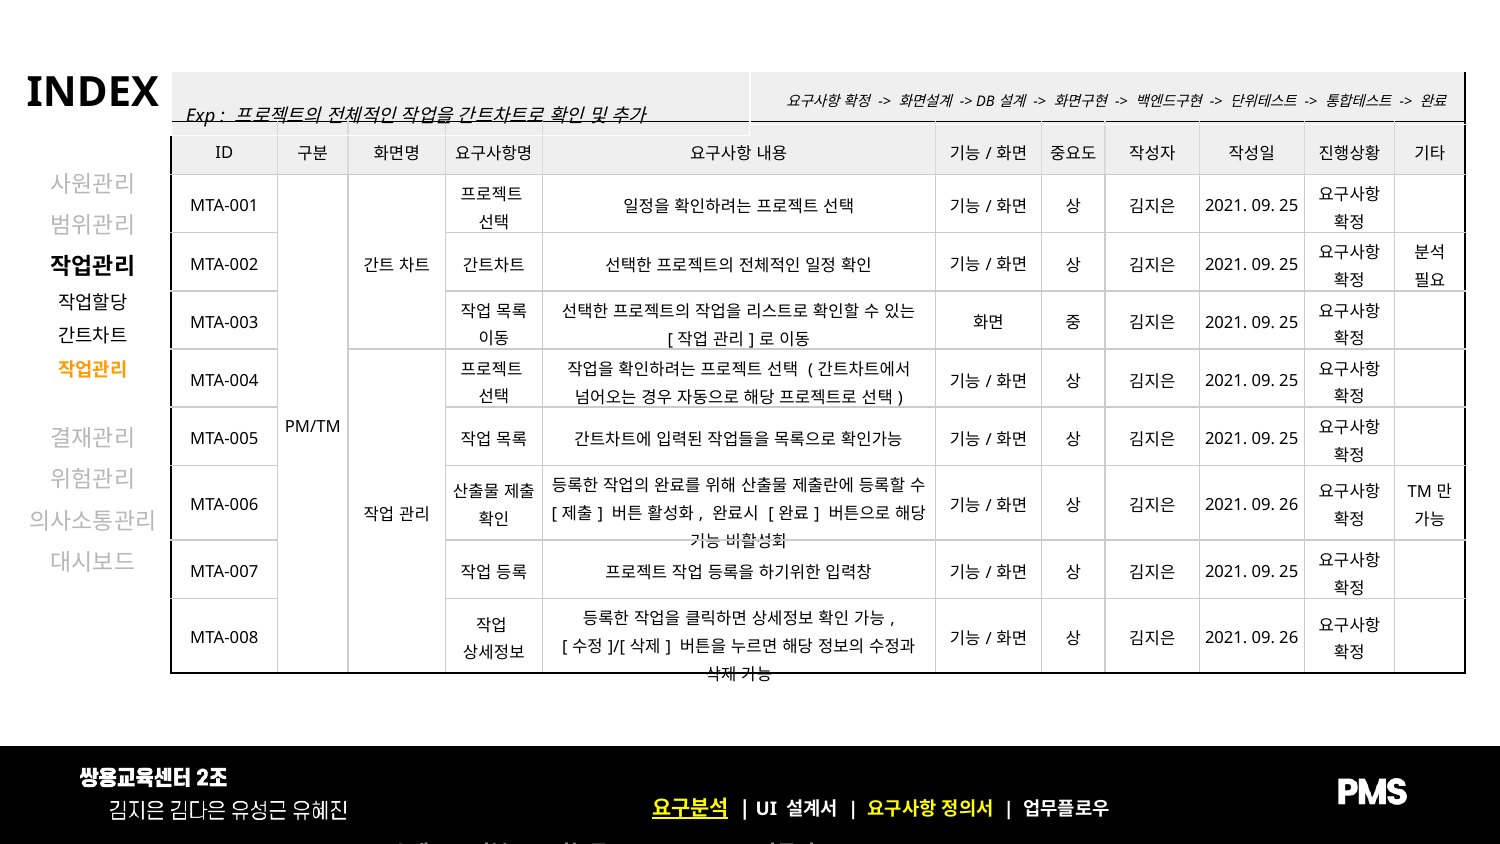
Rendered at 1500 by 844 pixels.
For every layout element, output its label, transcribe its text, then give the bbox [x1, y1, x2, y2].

table_cell MTA-007 [179, 541, 277, 598]
table_cell 김지은 [1106, 408, 1199, 465]
table_cell 2021. 09. 25 [1200, 408, 1304, 465]
table_cell 작업 상세정보 [446, 599, 542, 672]
table_cell 요구사항 확정 [1305, 408, 1394, 465]
table_cell 등록한 작업의 완료를 위해 산출물 제출란에 등록할 수 [제출] 버튼 활성화, 완료시 [완료] 버튼으로 해당 기능 비활성화 [543, 466, 935, 539]
table_cell 기능/화면 [936, 175, 1041, 232]
text_box INDEX 사원관리 범위관리 작업관리 작업할당 간트차트 작업관리 결재관리 위험관리 의사소통관리 대시보드 [7, 24, 179, 688]
table_cell 김지은 [1106, 466, 1199, 539]
table_cell 요구사항 확정 [1305, 466, 1394, 539]
table_cell 2021. 09. 26 [1200, 466, 1304, 539]
table_cell PM/TM [278, 175, 347, 672]
table_cell 작업 등록 [446, 541, 542, 598]
table_cell 작성일 [1200, 125, 1304, 174]
table_cell 상 [1042, 408, 1104, 465]
table_cell 간트 차트 [349, 175, 445, 348]
table_cell 상 [1042, 466, 1104, 539]
table_cell MTA-001 [179, 175, 277, 232]
table_cell 요구사항명 [446, 136, 542, 174]
table_header 요구사항 확정 -> 화면설계 -> DB설계 -> 화면구현 -> 백엔드구현 -> 단위테스트 -> 통합테스트 -> 완료 [751, 72, 1482, 124]
table_cell 요구사항 확정 [1305, 292, 1394, 348]
table_cell 요구사항 확정 [1305, 233, 1394, 290]
table_cell 프로젝트 선택 [446, 175, 542, 232]
table_cell 기능/화면 [936, 541, 1041, 598]
table_cell 분석 필요 [1395, 233, 1464, 290]
table_cell 2021. 09. 25 [1200, 233, 1304, 290]
table_cell 상 [1042, 541, 1104, 598]
table_cell 상 [1042, 350, 1104, 406]
table_cell 기능/화면 [936, 233, 1041, 290]
table_cell 산출물 제출 확인 [446, 466, 542, 539]
table_cell 기능/화면 [936, 125, 1041, 174]
table_cell MTA-004 [179, 350, 277, 406]
table_cell ID [179, 136, 277, 174]
table_cell 김지은 [1106, 350, 1199, 406]
table_cell 기능/화면 [936, 408, 1041, 465]
table_cell 진행상황 [1305, 125, 1394, 174]
table_cell MTA-002 [179, 233, 277, 290]
table_cell MTA-003 [179, 292, 277, 348]
table_cell 등록한 작업을 클릭하면 상세정보 확인 가능, [수정]/[삭제] 버튼을 누르면 해당 정보의 수정과 삭제 가능 [543, 599, 935, 672]
table_cell 요구사항 확정 [1305, 541, 1394, 598]
table_cell 기능/화면 [936, 599, 1041, 672]
table_cell MTA-006 [179, 466, 277, 539]
table_cell 2021. 09. 25 [1200, 541, 1304, 598]
table_cell 김지은 [1106, 541, 1199, 598]
table_cell 기능/화면 [936, 466, 1041, 539]
table_cell 김지은 [1106, 175, 1199, 232]
table_cell 중 [1042, 292, 1104, 348]
table_cell [1395, 599, 1464, 672]
table_cell 상 [1042, 599, 1104, 672]
table_cell [1395, 175, 1464, 232]
table_cell 간트차트 [446, 233, 542, 290]
table_cell 작업 관리 [349, 350, 445, 672]
table_cell 2021. 09. 25 [1200, 175, 1304, 232]
table_cell 요구사항 확정 [1305, 350, 1394, 406]
table_cell 선택한 프로젝트의 전체적인 일정 확인 [543, 233, 935, 290]
table_cell 작성자 [1106, 125, 1199, 174]
table_cell 기타 [1395, 125, 1464, 174]
table_cell 중요도 [1042, 125, 1104, 174]
table_cell TM만 가능 [1395, 466, 1464, 539]
table_cell 화면명 [349, 136, 445, 174]
table_cell 프로젝트 작업 등록을 하기위한 입력창 [543, 541, 935, 598]
table_cell 2021. 09. 25 [1200, 350, 1304, 406]
table_cell 2021. 09. 25 [1200, 292, 1304, 348]
table_cell 간트차트에 입력된 작업들을 목록으로 확인가능 [543, 408, 935, 465]
table_cell 요구사항 내용 [543, 125, 935, 174]
table_cell [1395, 292, 1464, 348]
table_cell [1395, 350, 1464, 406]
table_cell 요구사항 확정 [1305, 599, 1394, 672]
table_cell 김지은 [1106, 292, 1199, 348]
table_cell 화면 [936, 292, 1041, 348]
table_cell 작업 목록 이동 [446, 292, 542, 348]
table_cell 김지은 [1106, 233, 1199, 290]
table_cell MTA-008 [179, 599, 277, 672]
table_cell 김지은 [1106, 599, 1199, 672]
table_cell 작업 목록 [446, 408, 542, 465]
table_cell MTA-005 [179, 408, 277, 465]
table_cell 선택한 프로젝트의 작업을 리스트로 확인할 수 있는 [작업 관리]로 이동 [543, 292, 935, 348]
table_cell 구분 [278, 136, 347, 174]
table_cell 상 [1042, 233, 1104, 290]
table_cell 작업을 확인하려는 프로젝트 선택 (간트차트에서 넘어오는 경우 자동으로 해당 프로젝트로 선택) [543, 350, 935, 406]
table_cell 프로젝트 선택 [446, 350, 542, 406]
table_cell 2021. 09. 26 [1200, 599, 1304, 672]
table_cell [1395, 541, 1464, 598]
table_cell 기능/화면 [936, 350, 1041, 406]
table_cell 상 [1042, 175, 1104, 232]
table_cell 요구사항 확정 [1305, 175, 1394, 232]
table_cell 일정을 확인하려는 프로젝트 선택 [543, 175, 935, 232]
table_cell [1395, 408, 1464, 465]
picture [0, 746, 1500, 844]
table_header Exp : 프로젝트의 전체적인 작업을 간트차트로 확인 및 추가 [179, 72, 749, 135]
